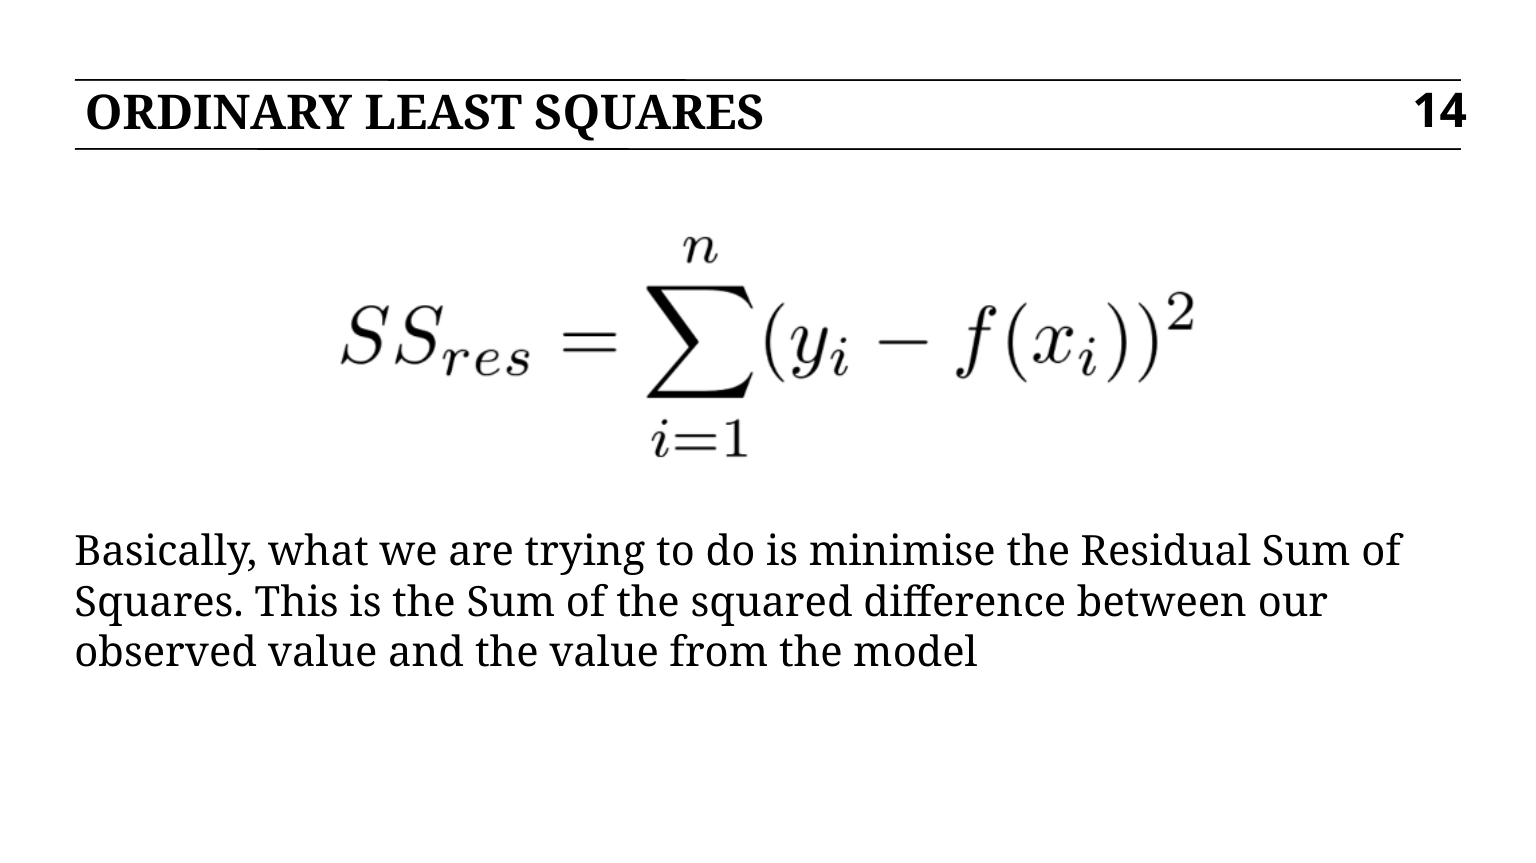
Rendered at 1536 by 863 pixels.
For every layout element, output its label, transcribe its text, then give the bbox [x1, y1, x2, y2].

title ORDINARY LEAST SQUARES [76, 82, 1369, 201]
picture [263, 217, 1273, 485]
text_box y=Xβ+ϵ Basically, what we are trying to do is minimise the Residual Sum of Squares. This is the Sum of the squared difference between our observed value and the value from the model [74, 201, 1462, 675]
slide_number 14 [1410, 83, 1470, 142]
